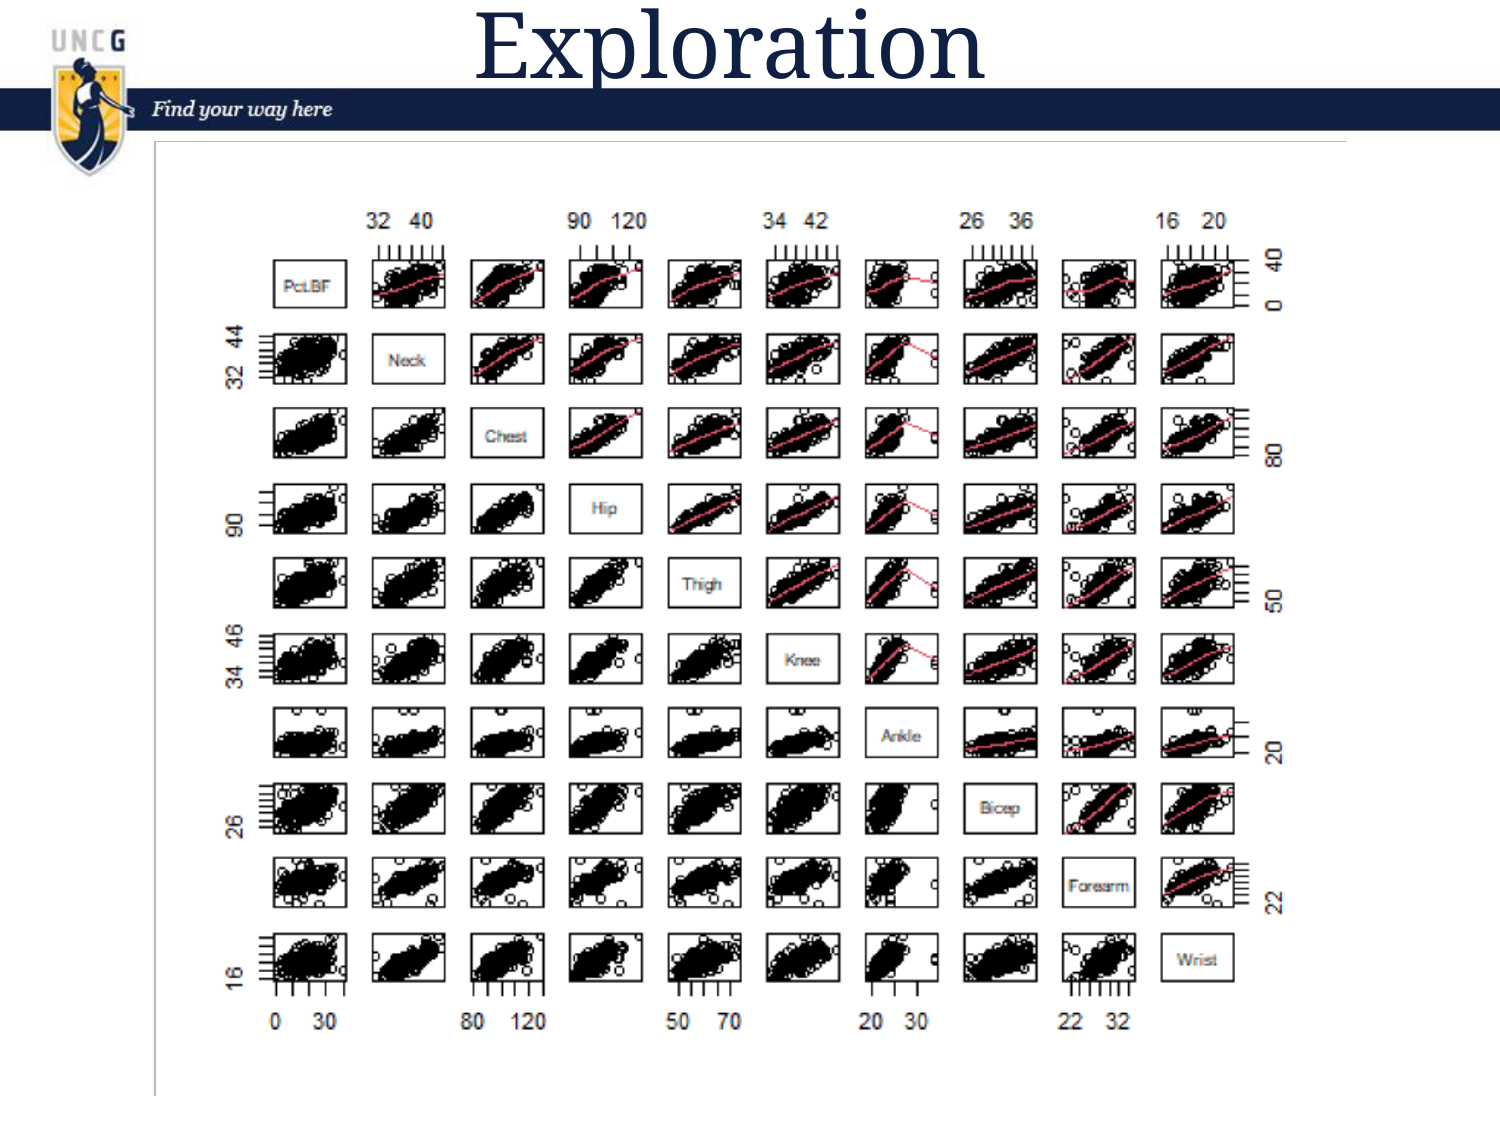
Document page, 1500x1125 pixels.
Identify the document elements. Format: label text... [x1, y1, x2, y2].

picture [0, 0, 1500, 1125]
text_box [287, 120, 1492, 262]
text_box Exploration [57, 0, 1405, 88]
